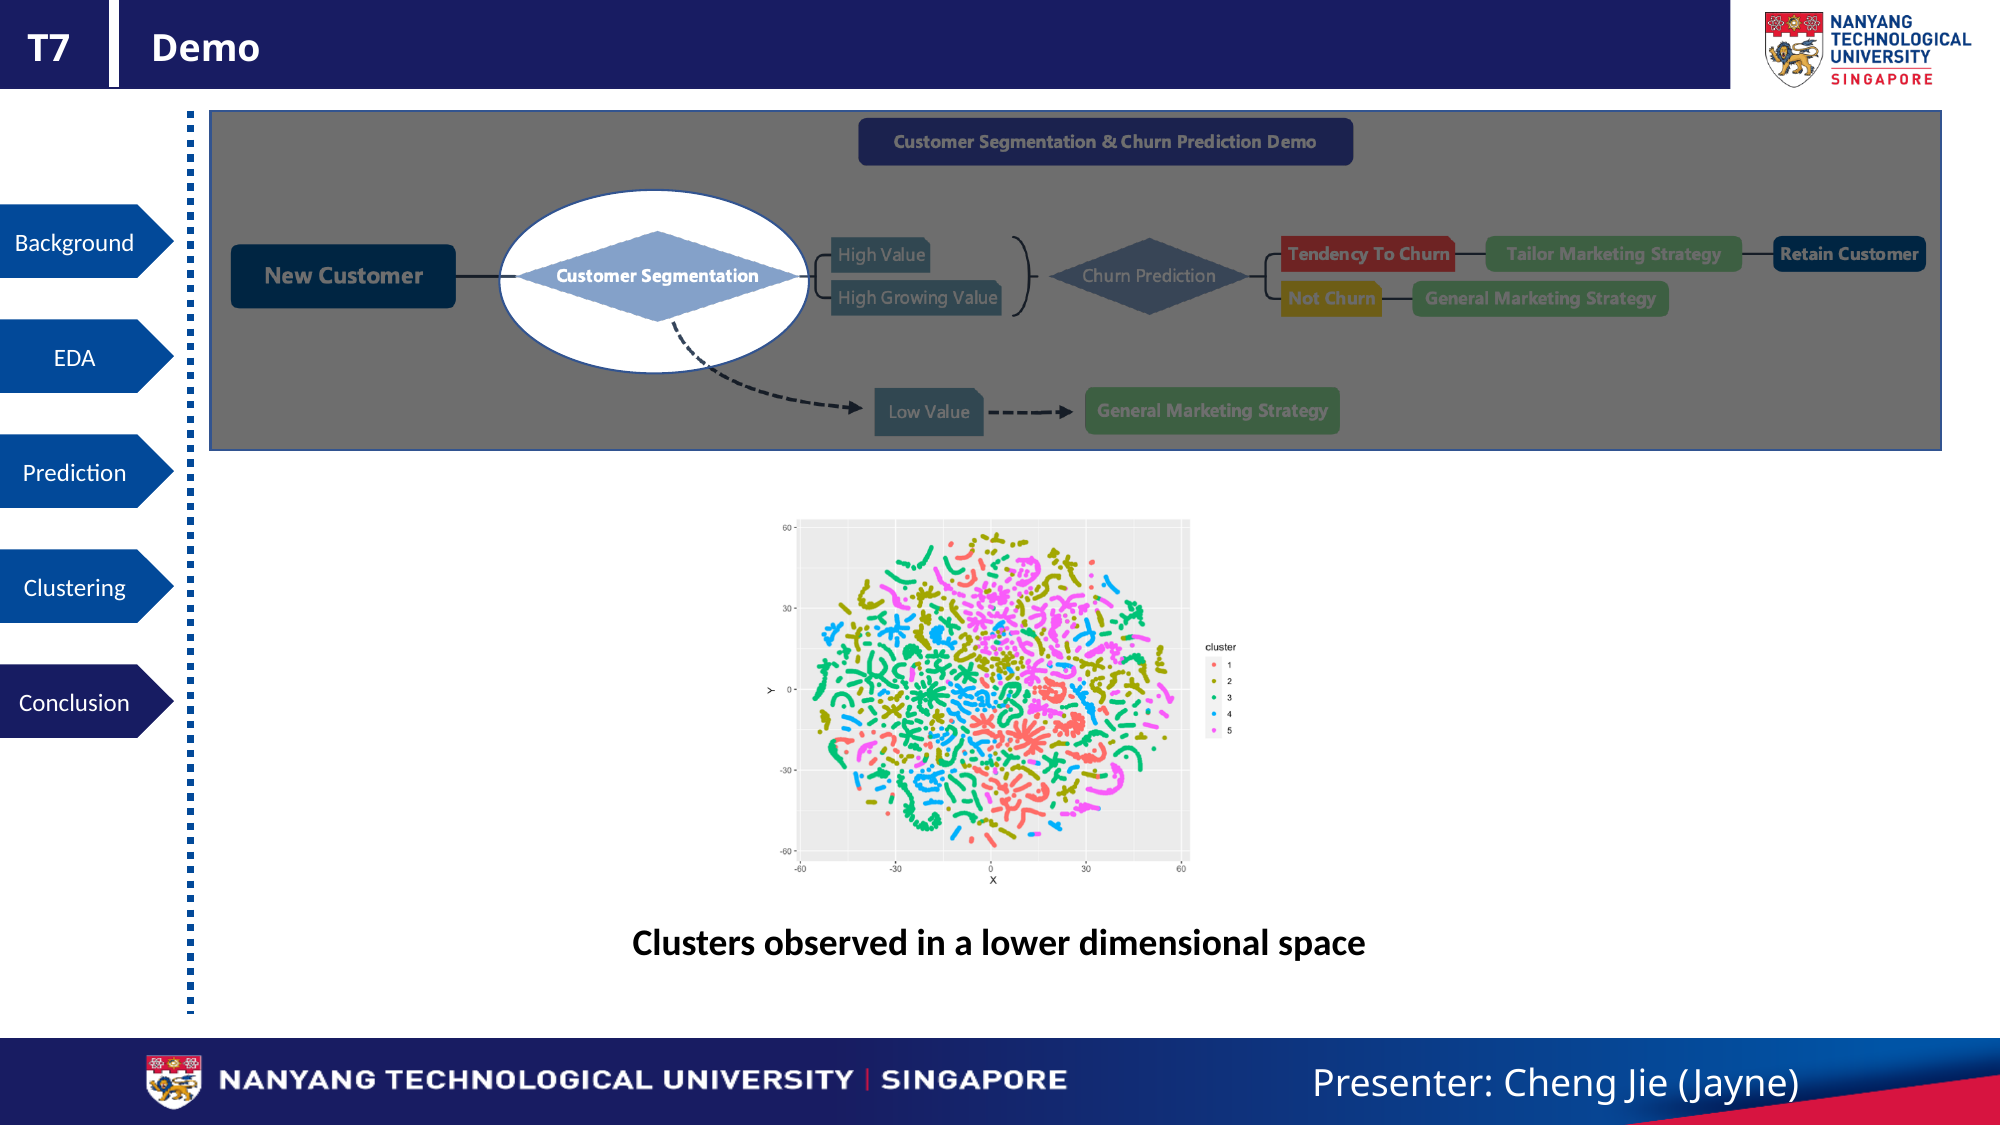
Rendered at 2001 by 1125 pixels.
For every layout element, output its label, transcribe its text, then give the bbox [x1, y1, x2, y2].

picture [764, 517, 1236, 885]
text_box EDA [0, 317, 178, 396]
text_box Conclusion [0, 662, 178, 741]
text_box Clustering [0, 547, 178, 626]
text_box Background [0, 202, 178, 281]
picture [0, 0, 1977, 464]
picture [0, 1037, 2000, 1125]
text_box Clusters observed in a lower dimensional space [617, 910, 1383, 971]
text_box Prediction [0, 432, 178, 511]
